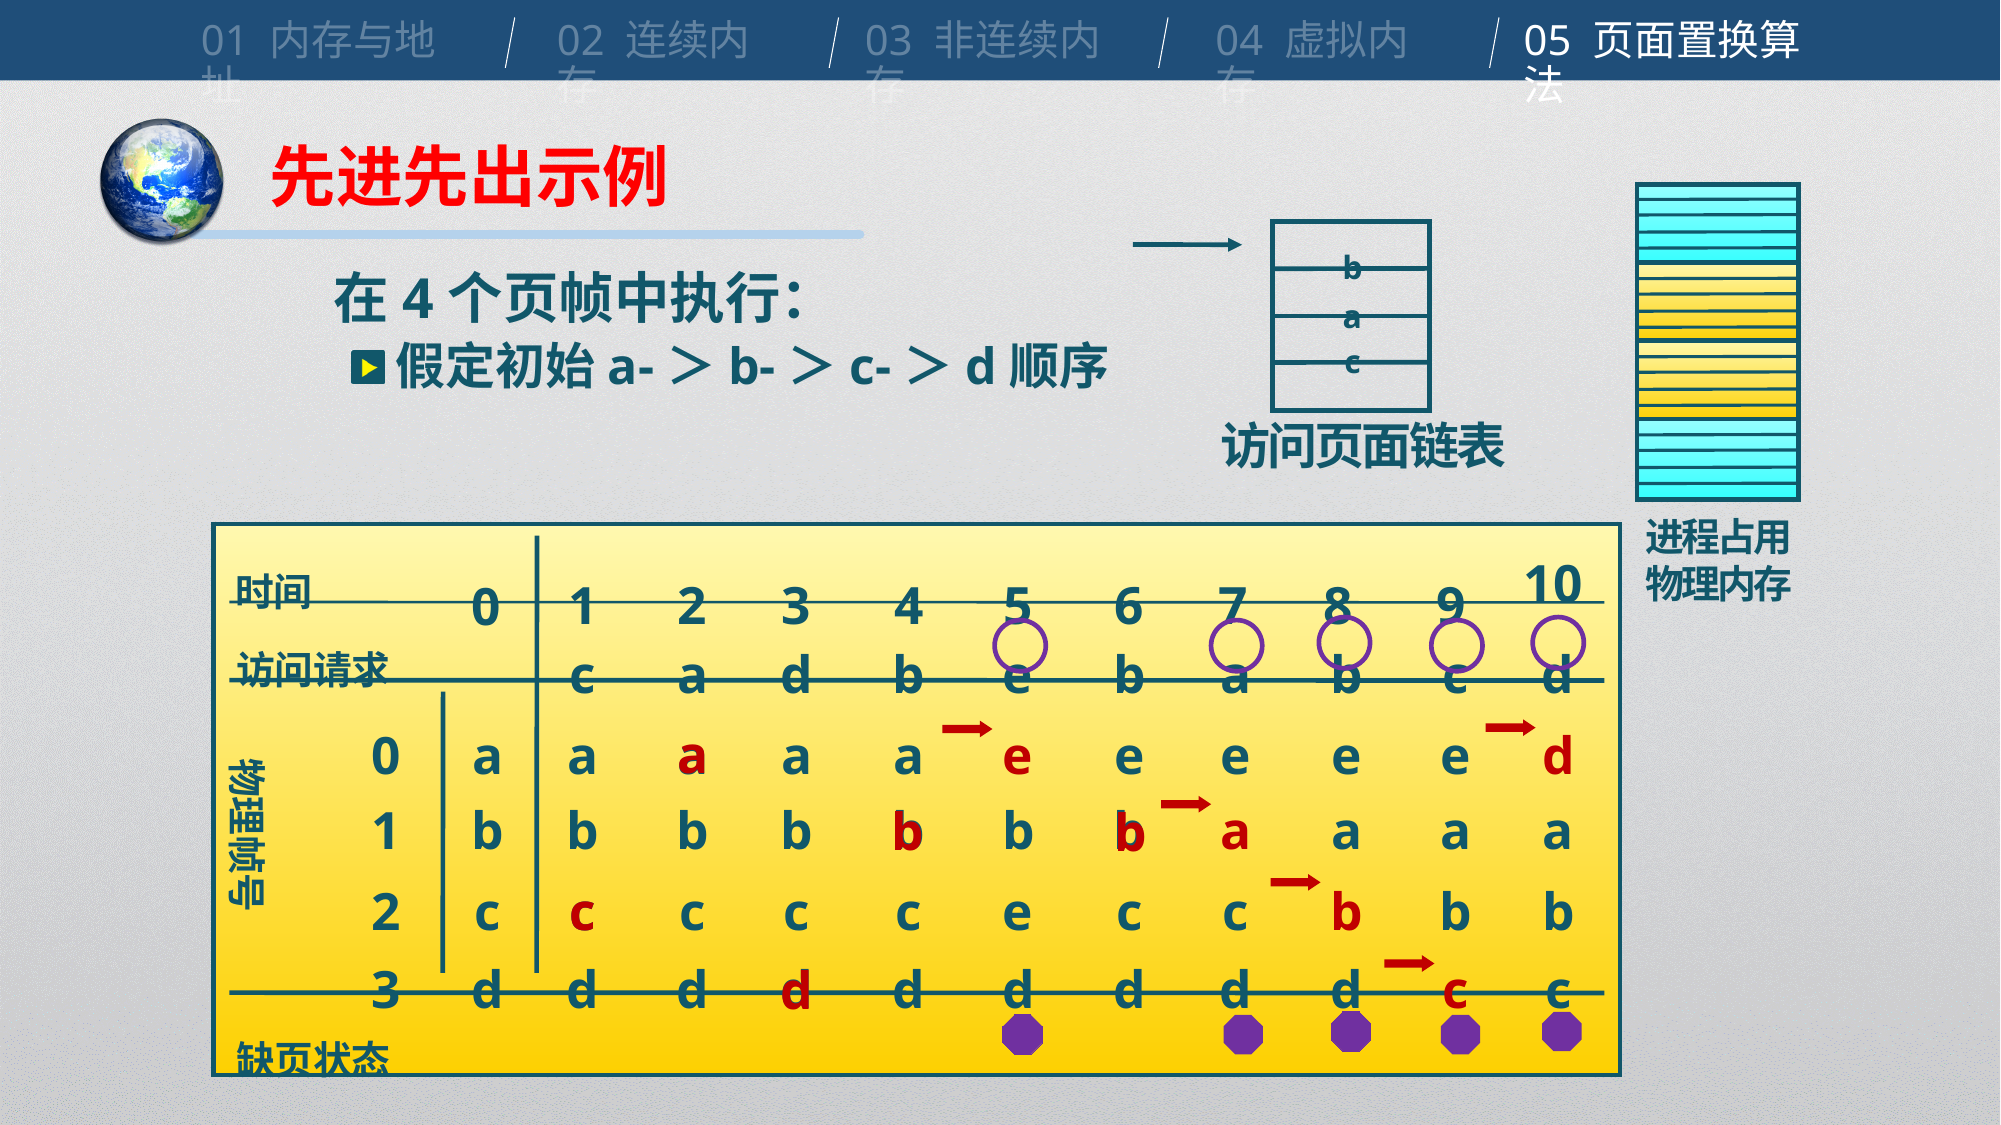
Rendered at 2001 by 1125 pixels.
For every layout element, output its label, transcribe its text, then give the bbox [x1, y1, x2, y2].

picture [491, 403, 1508, 506]
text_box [1431, 619, 1483, 655]
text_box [1532, 978, 1584, 1052]
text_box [1318, 616, 1371, 655]
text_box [1211, 619, 1263, 655]
list 01 内存与地址 [186, 11, 491, 665]
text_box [1161, 655, 1270, 978]
picture [491, 81, 1508, 326]
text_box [1532, 616, 1584, 655]
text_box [1318, 978, 1371, 1052]
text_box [213, 506, 1634, 1076]
list 04 虚拟内存 [1200, 11, 1458, 73]
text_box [1132, 202, 1522, 483]
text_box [1630, 184, 1828, 616]
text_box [743, 655, 850, 978]
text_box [994, 978, 1046, 1055]
picture [0, 0, 2001, 1125]
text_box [994, 619, 1046, 655]
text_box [1211, 978, 1263, 1055]
list 02 连续内存 [542, 11, 799, 73]
list 先进先出示例 [491, 136, 689, 225]
list 03 非连续内存 [850, 11, 1150, 73]
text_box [1384, 655, 1509, 978]
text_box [1509, 655, 1612, 978]
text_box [855, 655, 942, 978]
list 05 页面置换算法 [1508, 11, 1849, 665]
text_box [942, 655, 1072, 978]
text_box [1431, 978, 1483, 1055]
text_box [639, 655, 743, 978]
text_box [1270, 655, 1384, 978]
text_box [351, 326, 1132, 403]
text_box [1076, 655, 1161, 978]
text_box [529, 655, 636, 978]
text_box 在4个页帧中执行： [491, 255, 852, 326]
